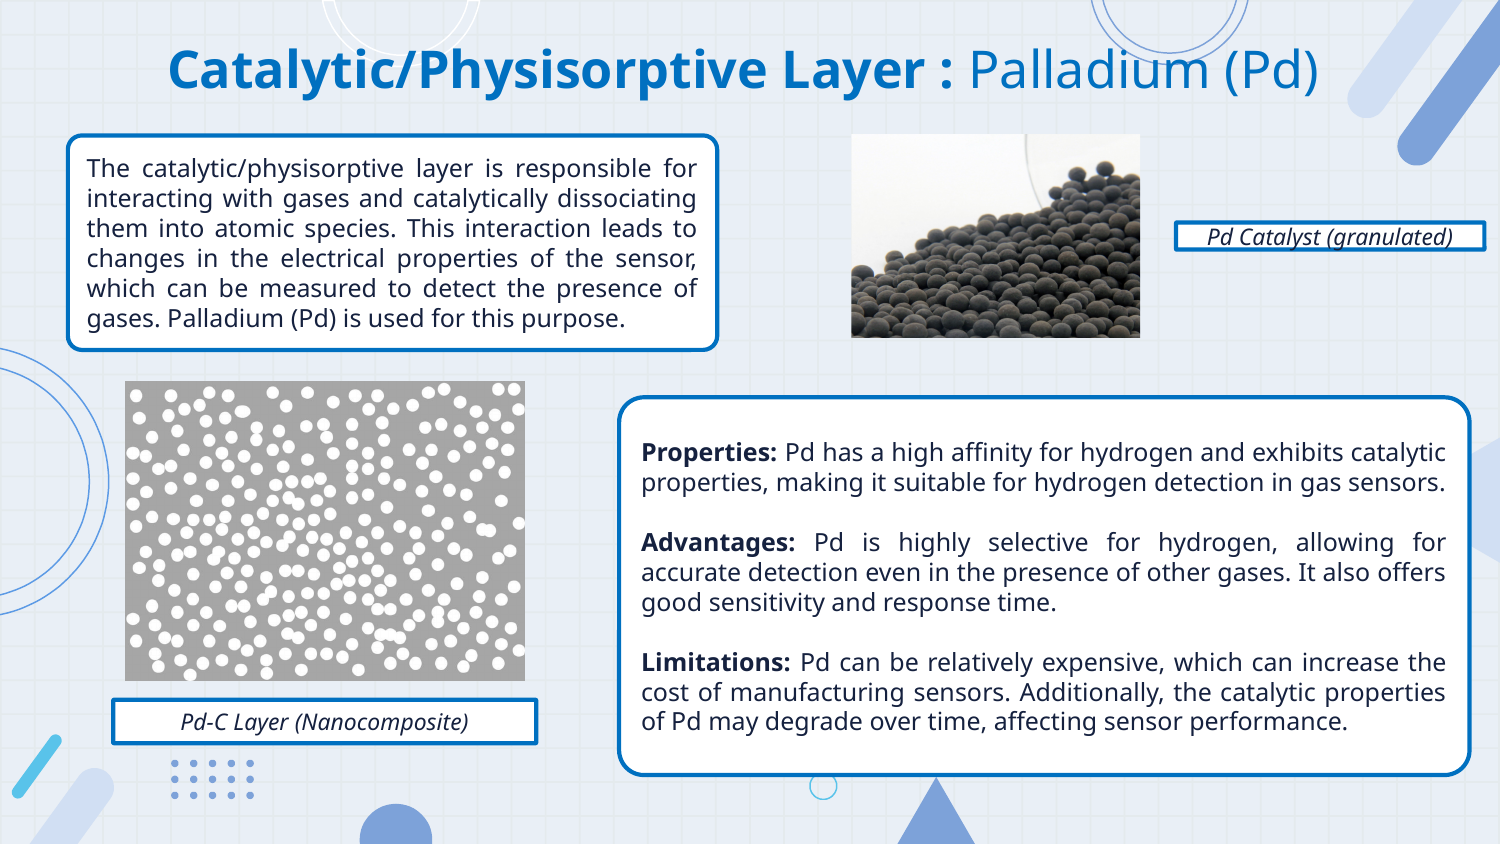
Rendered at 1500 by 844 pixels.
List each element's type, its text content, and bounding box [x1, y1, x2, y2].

text_box The catalytic/physisorptive layer is responsible for interacting with gases and catalytically dissociating them into atomic species. This interaction leads to changes in the electrical properties of the sensor, which can be measured to detect the presence of gases. Palladium (Pd) is used for this purpose. [65, 133, 720, 353]
text_box Pd Catalyst (granulated) [1173, 220, 1487, 252]
picture [124, 381, 525, 681]
title Catalytic/Physisorptive Layer : Palladium (Pd) [151, 0, 1349, 115]
picture [851, 134, 1141, 339]
text_box Properties: Pd has a high affinity for hydrogen and exhibits catalytic properties, making it suitable for hydrogen detection in gas sensors. Advantages: Pd is highly selective for hydrogen, allowing for accurate detection even in the presence of other gases. It also offers good sensitivity and response time. Limitations: Pd can be relatively expensive, which can increase the cost of manufacturing sensors. Additionally, the catalytic properties of Pd may degrade over time, affecting sensor performance. [616, 395, 1472, 778]
text_box Pd-C Layer (Nanocomposite) [111, 697, 539, 746]
